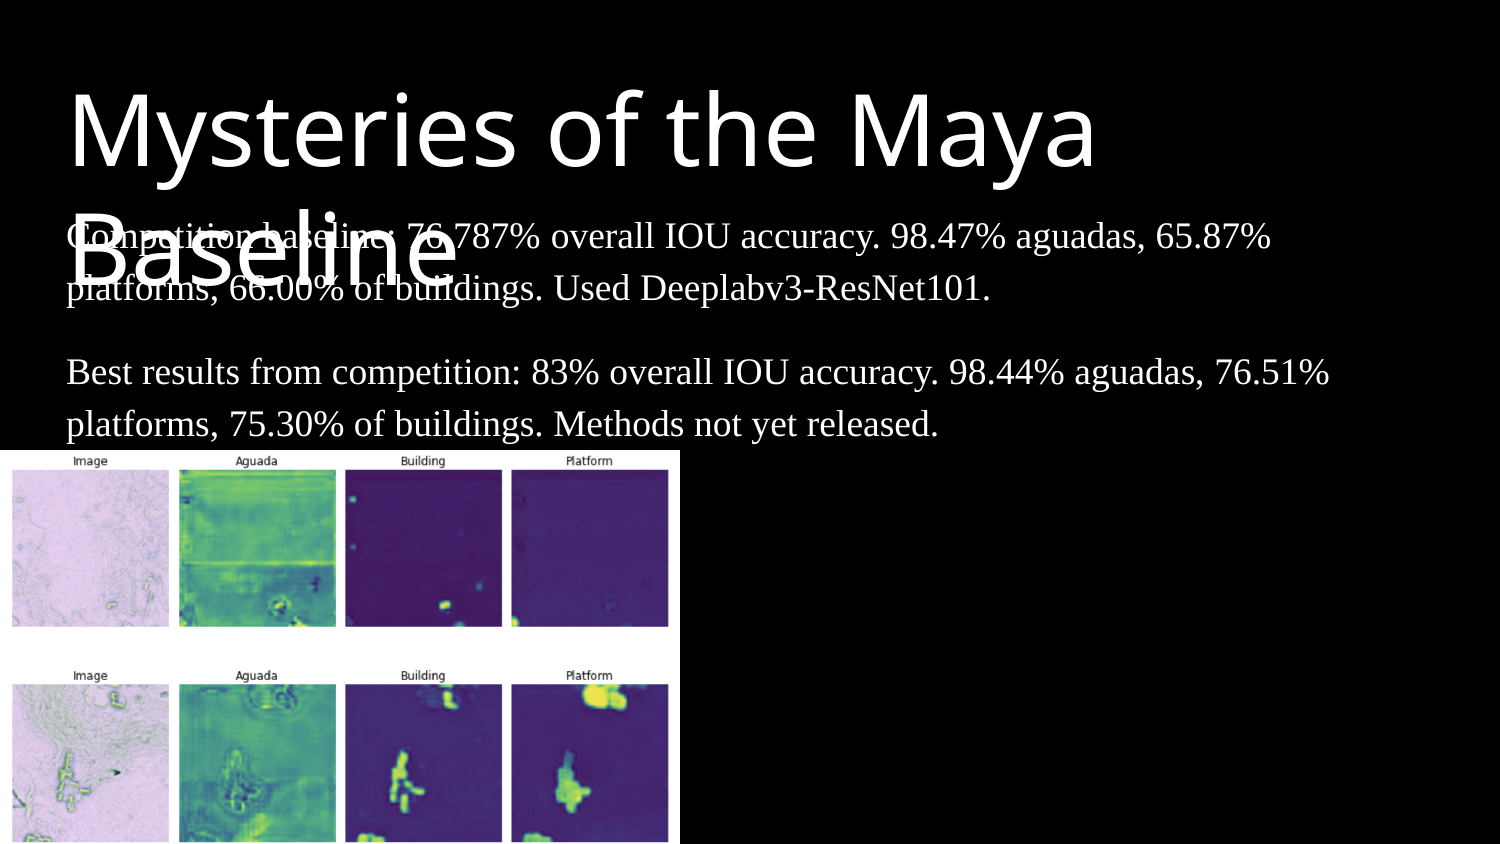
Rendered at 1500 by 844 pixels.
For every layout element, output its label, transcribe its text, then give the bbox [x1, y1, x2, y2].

picture [0, 449, 680, 844]
list Competition baseline: 76.787% overall IOU accuracy. 98.47% aguadas, 65.87% platforms, 66.00% of buildings. Used Deeplabv3-ResNet101. Best results from competition: 83% overall IOU accuracy. 98.44% aguadas, 76.51% platforms, 75.30% of buildings. Methods not yet released. [51, 189, 1449, 750]
title Mysteries of the Maya Baseline [51, 50, 1449, 145]
